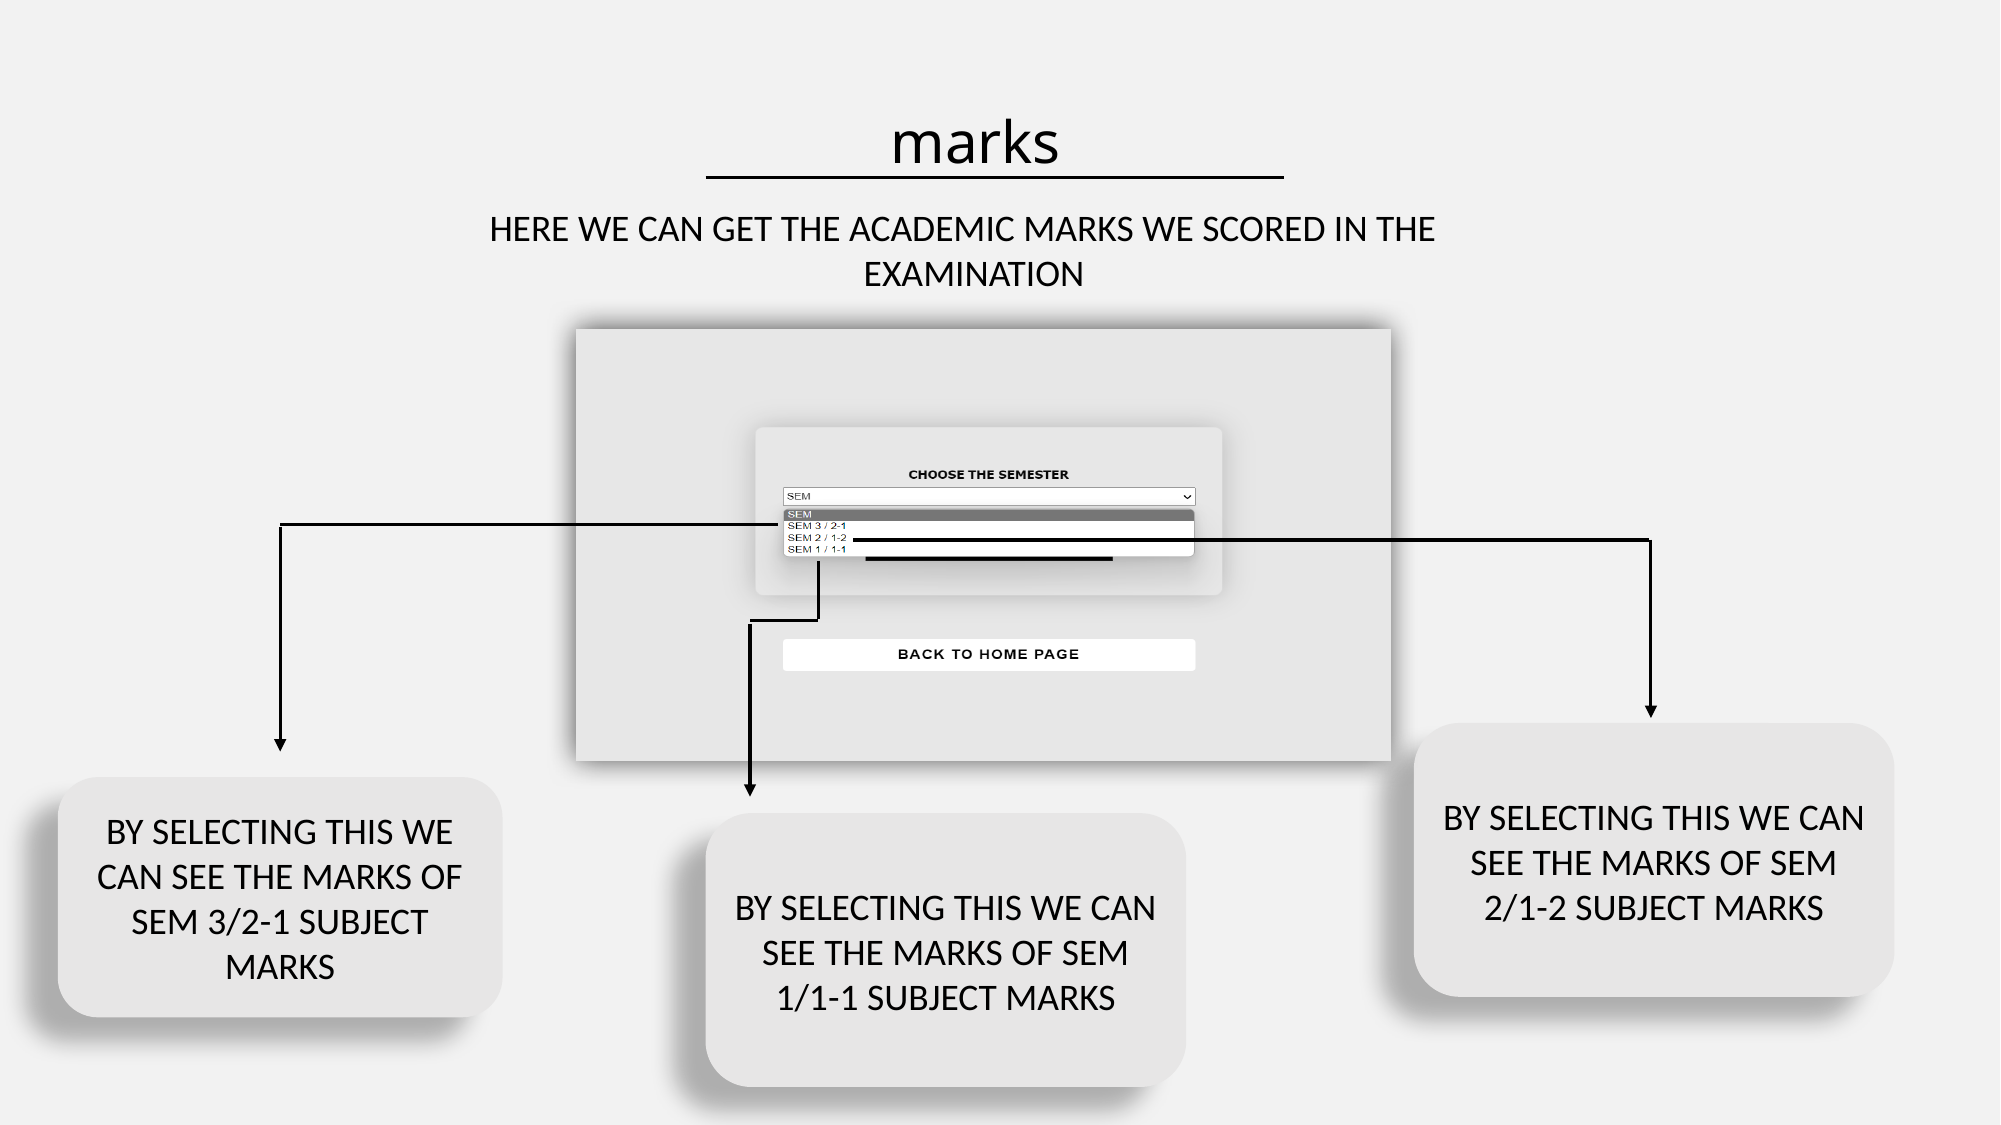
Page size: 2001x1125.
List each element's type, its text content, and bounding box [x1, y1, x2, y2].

text_box BY SELECTING THIS WE CAN SEE THE MARKS OF SEM 3/2-1 SUBJECT MARKS [56, 776, 504, 1019]
picture [576, 329, 1391, 762]
text_box HERE WE CAN GET THE ACADEMIC MARKS WE SCORED IN THE EXAMINATION [474, 196, 1525, 302]
text_box BY SELECTING THIS WE CAN SEE THE MARKS OF SEM 1/1-1 SUBJECT MARKS [704, 812, 1188, 1089]
text_box BY SELECTING THIS WE CAN SEE THE MARKS OF SEM 2/1-2 SUBJECT MARKS [1412, 721, 1896, 998]
text_box marks [555, 97, 1425, 183]
